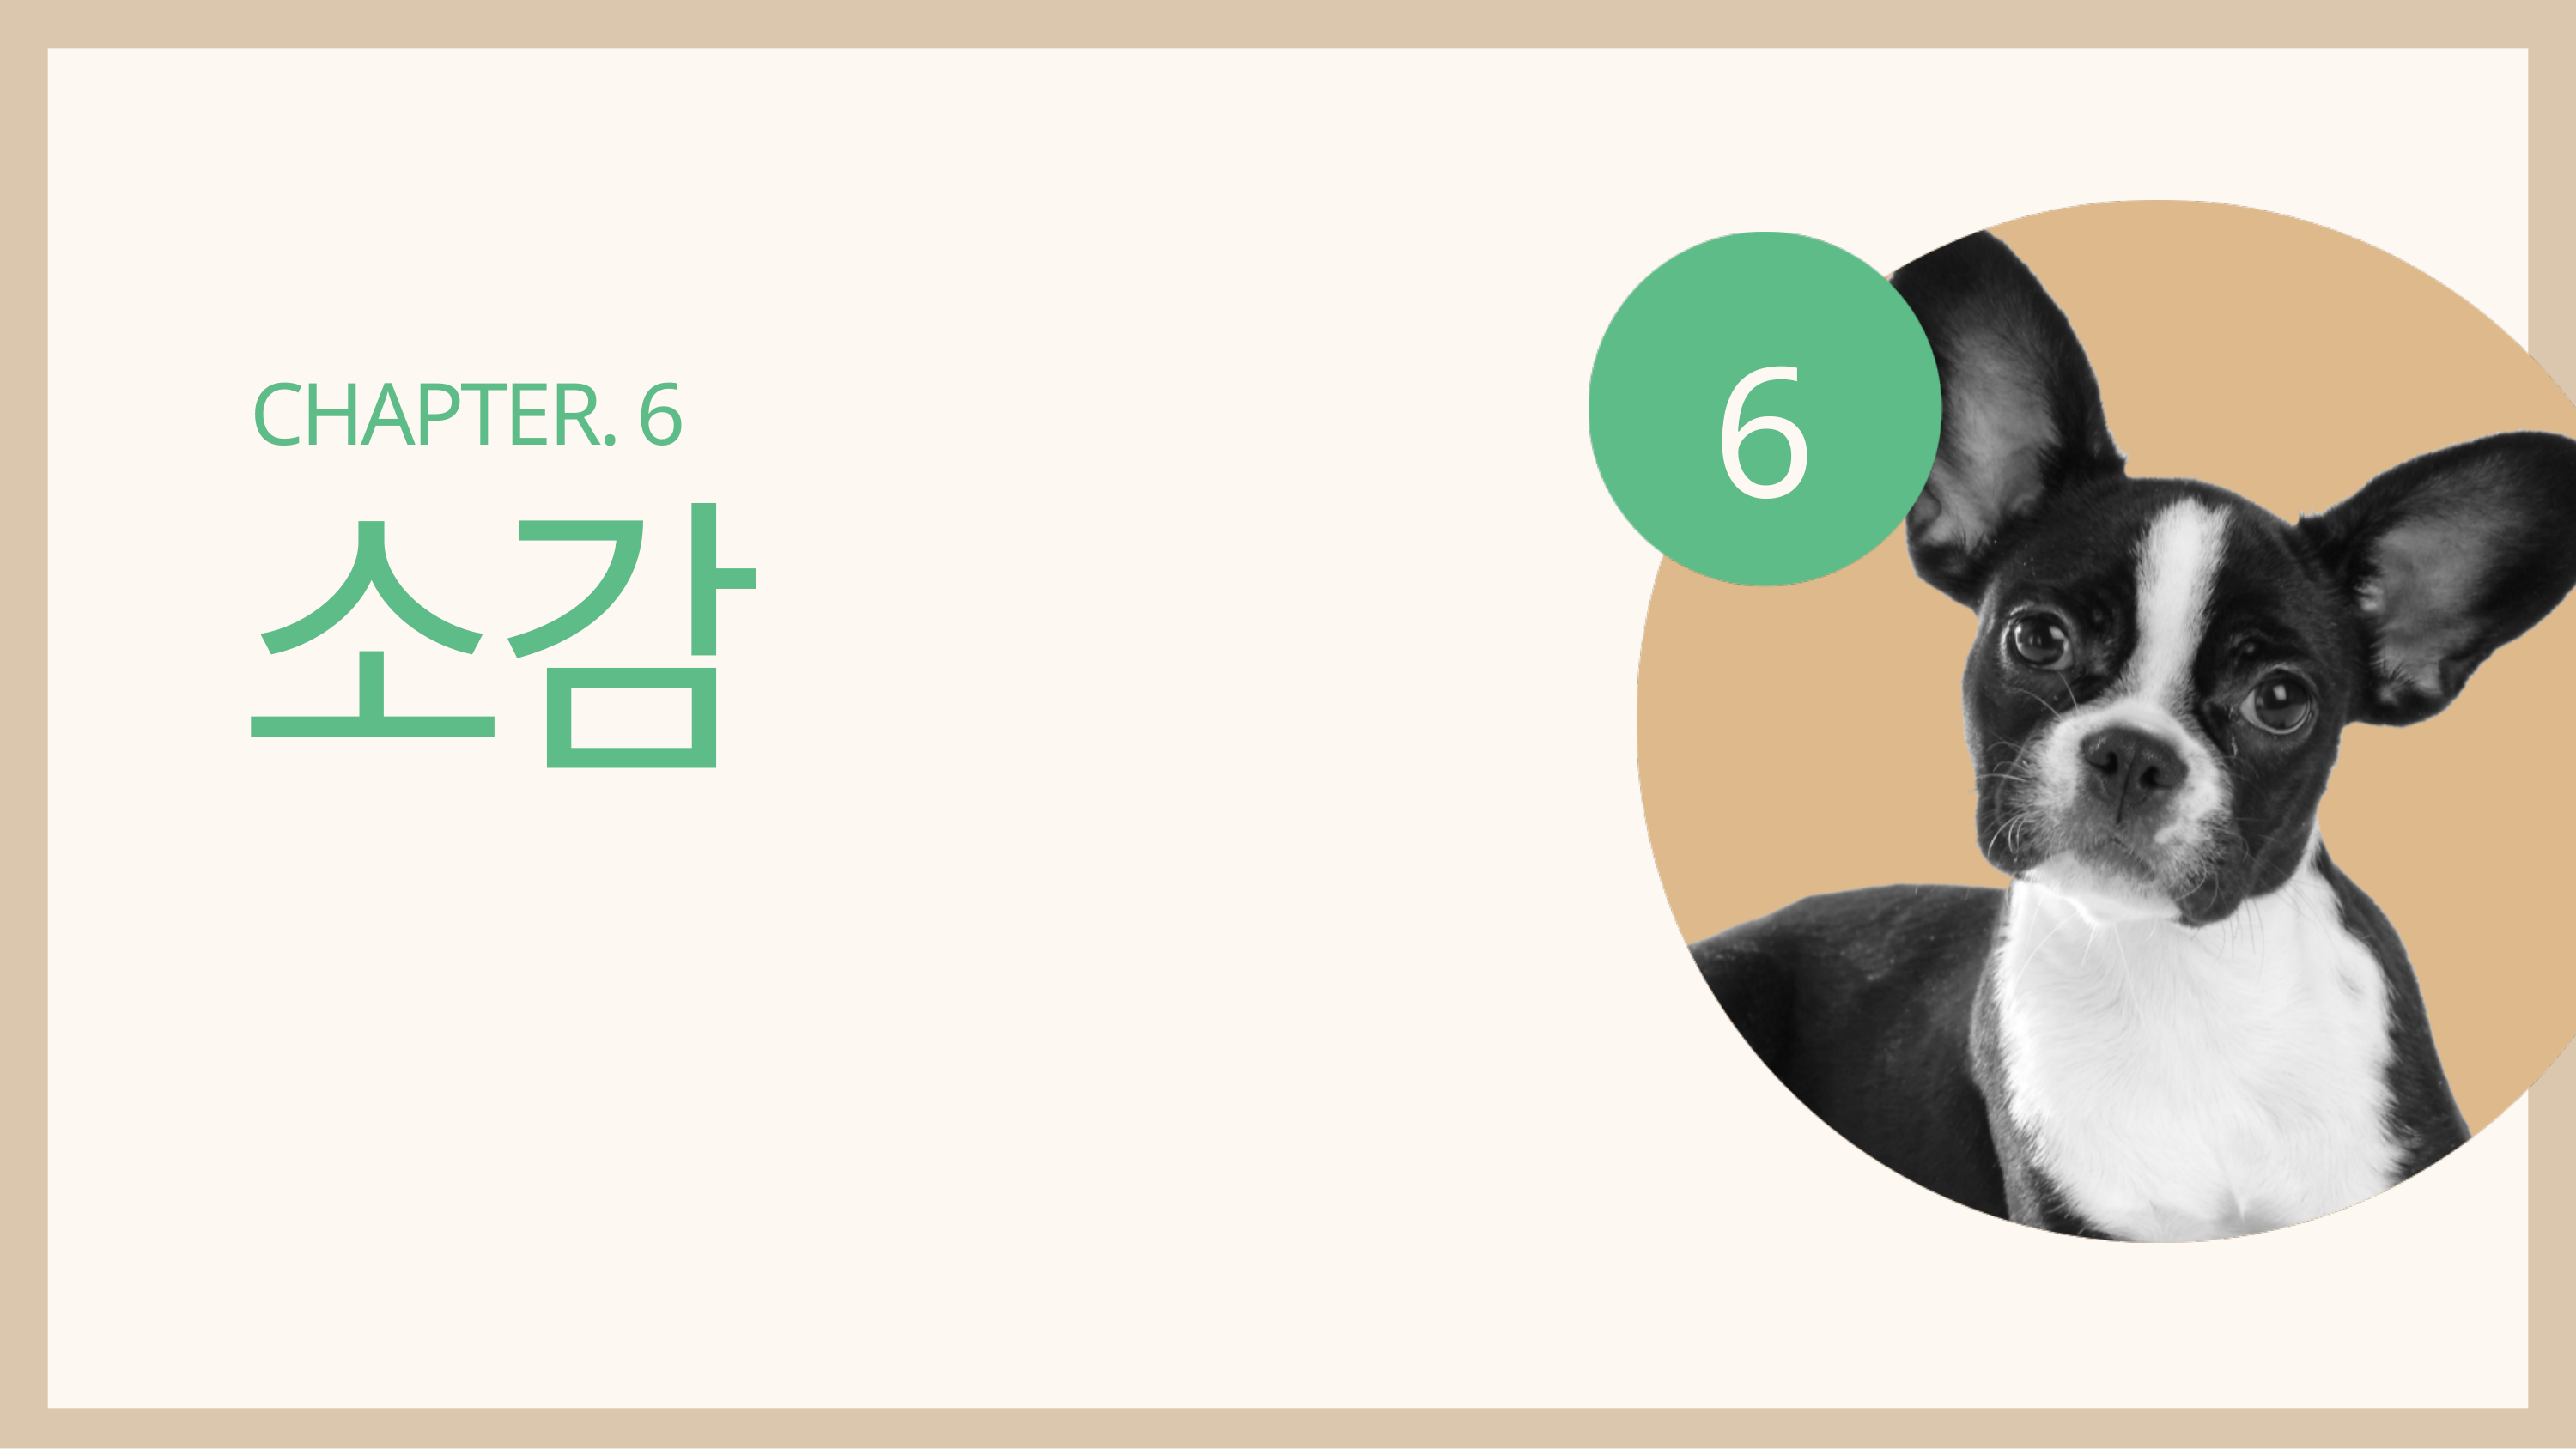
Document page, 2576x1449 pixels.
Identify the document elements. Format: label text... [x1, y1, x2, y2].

text_box 소감 [235, 434, 1435, 893]
picture [1588, 200, 2576, 1244]
text_box CHAPTER. 6 [250, 349, 784, 424]
